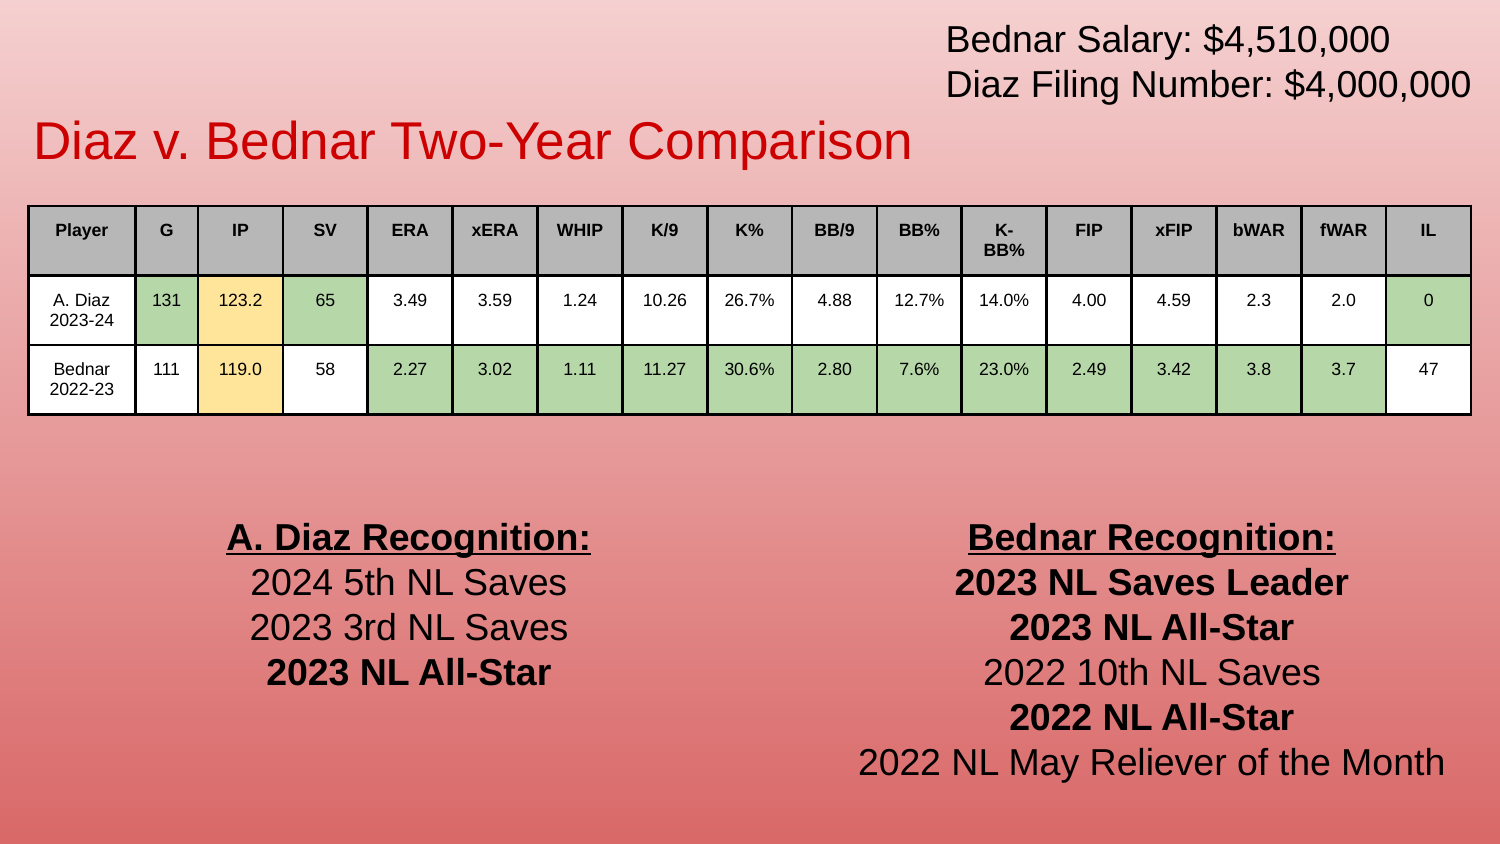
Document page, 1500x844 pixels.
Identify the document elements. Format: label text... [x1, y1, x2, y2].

table_cell 14.0% [963, 277, 1045, 344]
table_header K/9 [624, 207, 706, 274]
table_cell 12.7% [878, 277, 960, 344]
table_cell 111 [137, 346, 197, 413]
table_cell 2.49 [1048, 346, 1130, 413]
table_cell 65 [284, 277, 366, 344]
table_header xERA [454, 207, 536, 274]
table_cell 3.02 [454, 346, 536, 413]
table_cell 3.59 [454, 277, 536, 344]
table_header K- BB% [963, 207, 1045, 274]
table_cell 11.27 [624, 346, 706, 413]
table_cell 119.0 [199, 346, 282, 413]
table_cell 4.59 [1133, 277, 1215, 344]
table_cell 131 [137, 277, 197, 344]
table_cell 2.27 [369, 346, 451, 413]
table_header BB% [878, 207, 960, 274]
table_cell A. Diaz 2023-24 [30, 277, 134, 344]
table_header SV [284, 207, 366, 274]
table_cell 7.6% [878, 346, 960, 413]
table_header K% [709, 207, 791, 274]
table_header xFIP [1133, 207, 1215, 274]
table_cell 10.26 [624, 277, 706, 344]
table_header fWAR [1303, 207, 1385, 274]
text_box Bednar Salary: $4,510,000 Diaz Filing Number: $4,000,000 [930, 0, 1500, 120]
table_cell 1.24 [539, 277, 621, 344]
table_cell 30.6% [709, 346, 791, 413]
table_cell 3.7 [1303, 346, 1385, 413]
table_cell 2.80 [793, 346, 876, 413]
table_header ERA [369, 207, 451, 274]
table_cell 26.7% [709, 277, 791, 344]
table_cell Bednar 2022-23 [30, 346, 134, 413]
table_header FIP [1048, 207, 1130, 274]
title Diaz v. Bednar Two-Year Comparison [18, 91, 1416, 186]
table_cell 4.88 [793, 277, 876, 344]
table_cell 3.49 [369, 277, 451, 344]
table_header WHIP [539, 207, 621, 274]
table_header BB/9 [793, 207, 876, 274]
table_cell 4.00 [1048, 277, 1130, 344]
table_header IP [199, 207, 282, 274]
table_header IL [1387, 207, 1470, 274]
table_header bWAR [1218, 207, 1300, 274]
table_cell 123.2 [199, 277, 282, 344]
table_cell 2.0 [1303, 277, 1385, 344]
table_cell 1.11 [539, 346, 621, 413]
table_header Player [30, 207, 134, 274]
table_cell 47 [1387, 346, 1470, 413]
text_box A. Diaz Recognition: 2024 5th NL Saves 2023 3rd NL Saves 2023 NL All-Star [101, 498, 717, 693]
table_cell 23.0% [963, 346, 1045, 413]
table_cell 58 [284, 346, 366, 413]
text_box Bednar Recognition: 2023 NL Saves Leader 2023 NL All-Star 2022 10th NL Saves 2022 NL All-Star 2022 NL May Reliever of the Month [832, 498, 1472, 748]
table_cell 0 [1387, 277, 1470, 344]
table_cell 2.3 [1218, 277, 1300, 344]
table_cell 3.42 [1133, 346, 1215, 413]
table_header G [137, 207, 197, 274]
table_cell 3.8 [1218, 346, 1300, 413]
